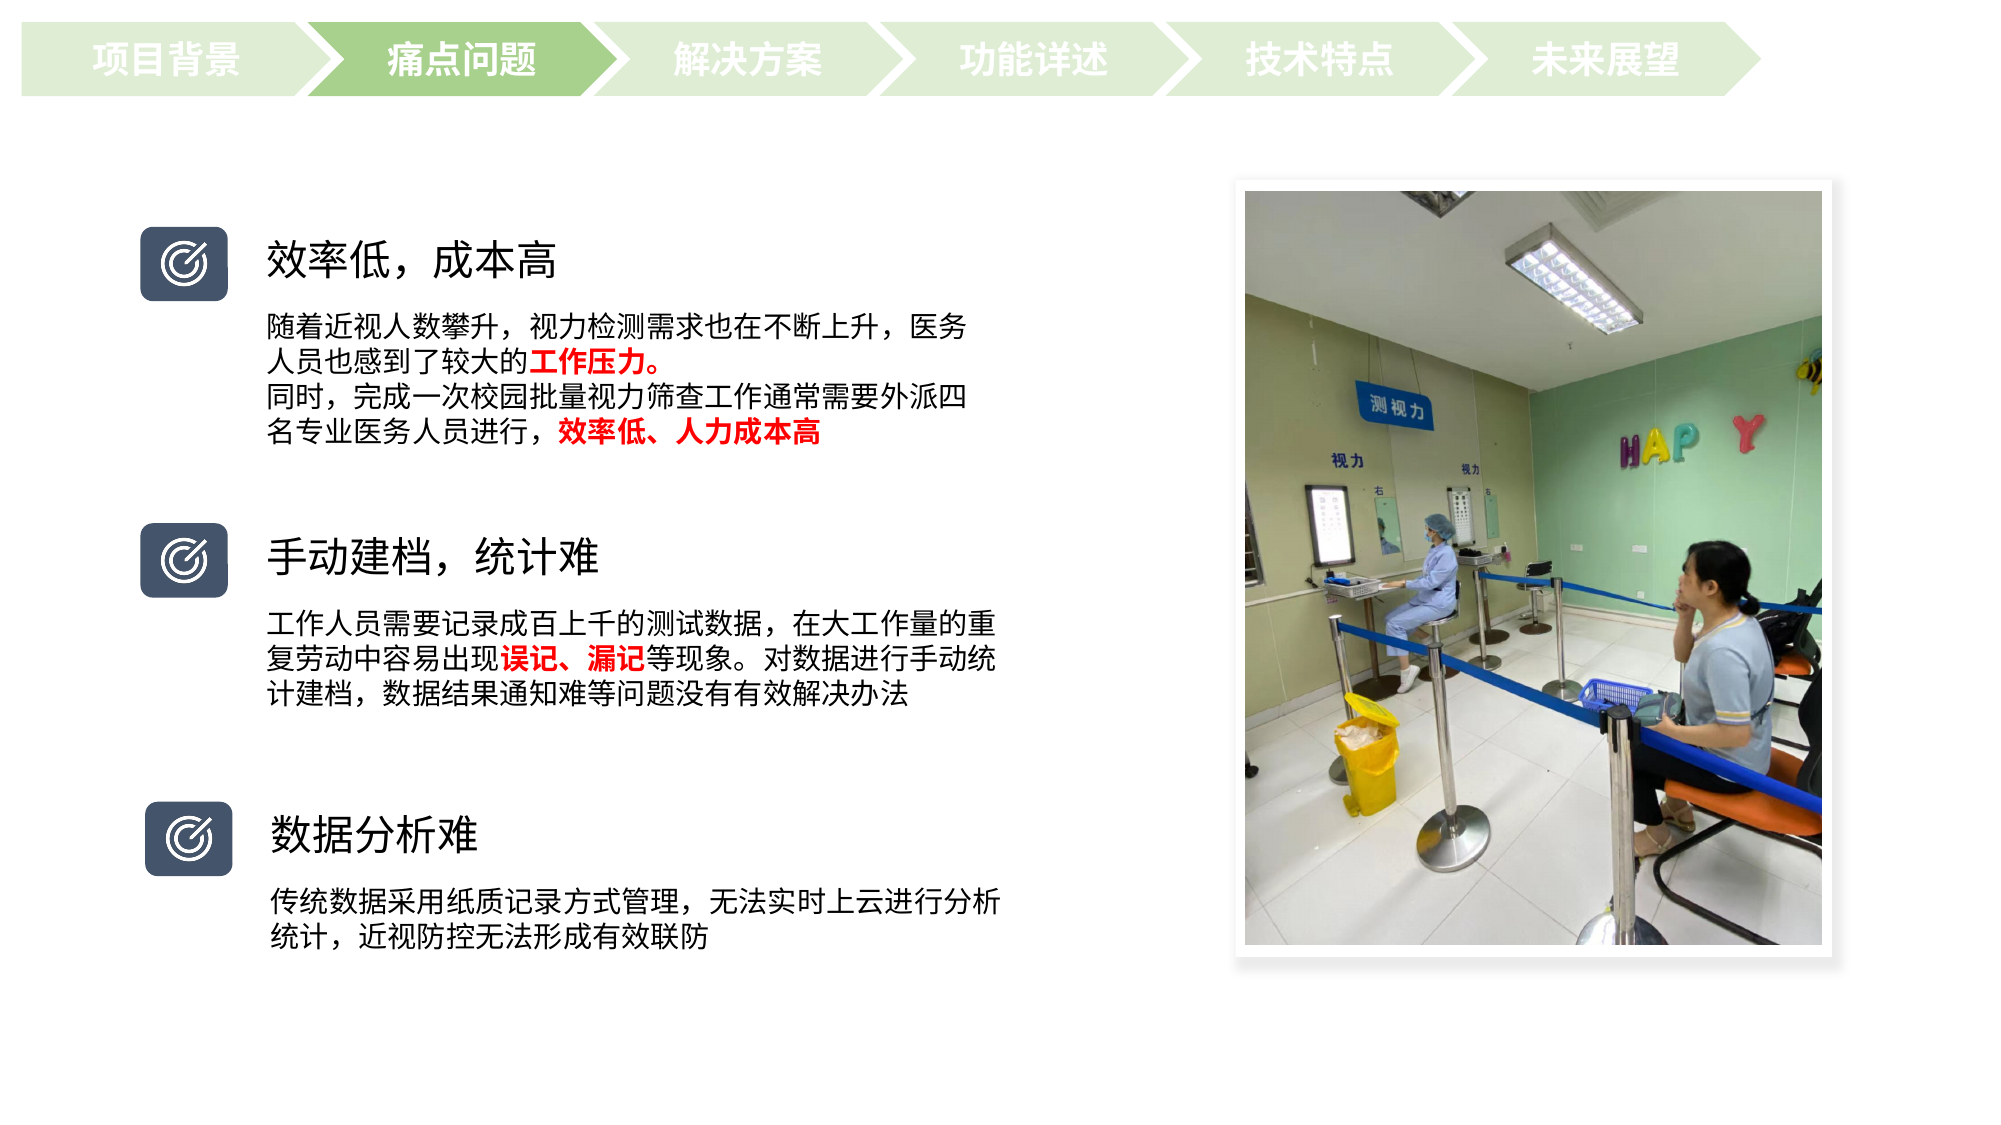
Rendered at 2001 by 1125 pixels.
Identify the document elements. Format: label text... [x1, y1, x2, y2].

text_box [139, 225, 229, 303]
text_box 随着近视人数攀升，视力检测需求也在不断上升，医务人员也感到了较大的工作压力。 同时，完成一次校园批量视力筛查工作通常需要外派四名专业医务人员进行，效率低、人力成本高 [251, 301, 1006, 491]
text_box 数据分析难 [255, 801, 665, 876]
text_box 未来展望 [1449, 20, 1763, 97]
text_box [144, 800, 234, 878]
picture [1245, 191, 1823, 945]
text_box 项目背景 [20, 21, 333, 98]
text_box [1235, 179, 1833, 958]
picture [151, 231, 217, 296]
text_box 痛点问题 [305, 21, 619, 98]
picture [156, 806, 222, 871]
picture [151, 528, 217, 593]
text_box 解决方案 [591, 20, 905, 97]
text_box 传统数据采用纸质记录方式管理，无法实时上云进行分析统计，近视防控无法形成有效联防 [255, 876, 1025, 961]
text_box 手动建档，统计难 [251, 523, 660, 597]
text_box [139, 522, 229, 599]
text_box 功能详述 [877, 20, 1191, 97]
text_box 技术特点 [1163, 20, 1477, 97]
text_box 效率低，成本高 [251, 226, 660, 301]
text_box 工作人员需要记录成百上千的测试数据，在大工作量的重复劳动中容易出现误记、漏记等现象。对数据进行手动统计建档，数据结果通知难等问题没有有效解决办法 [251, 597, 1020, 718]
